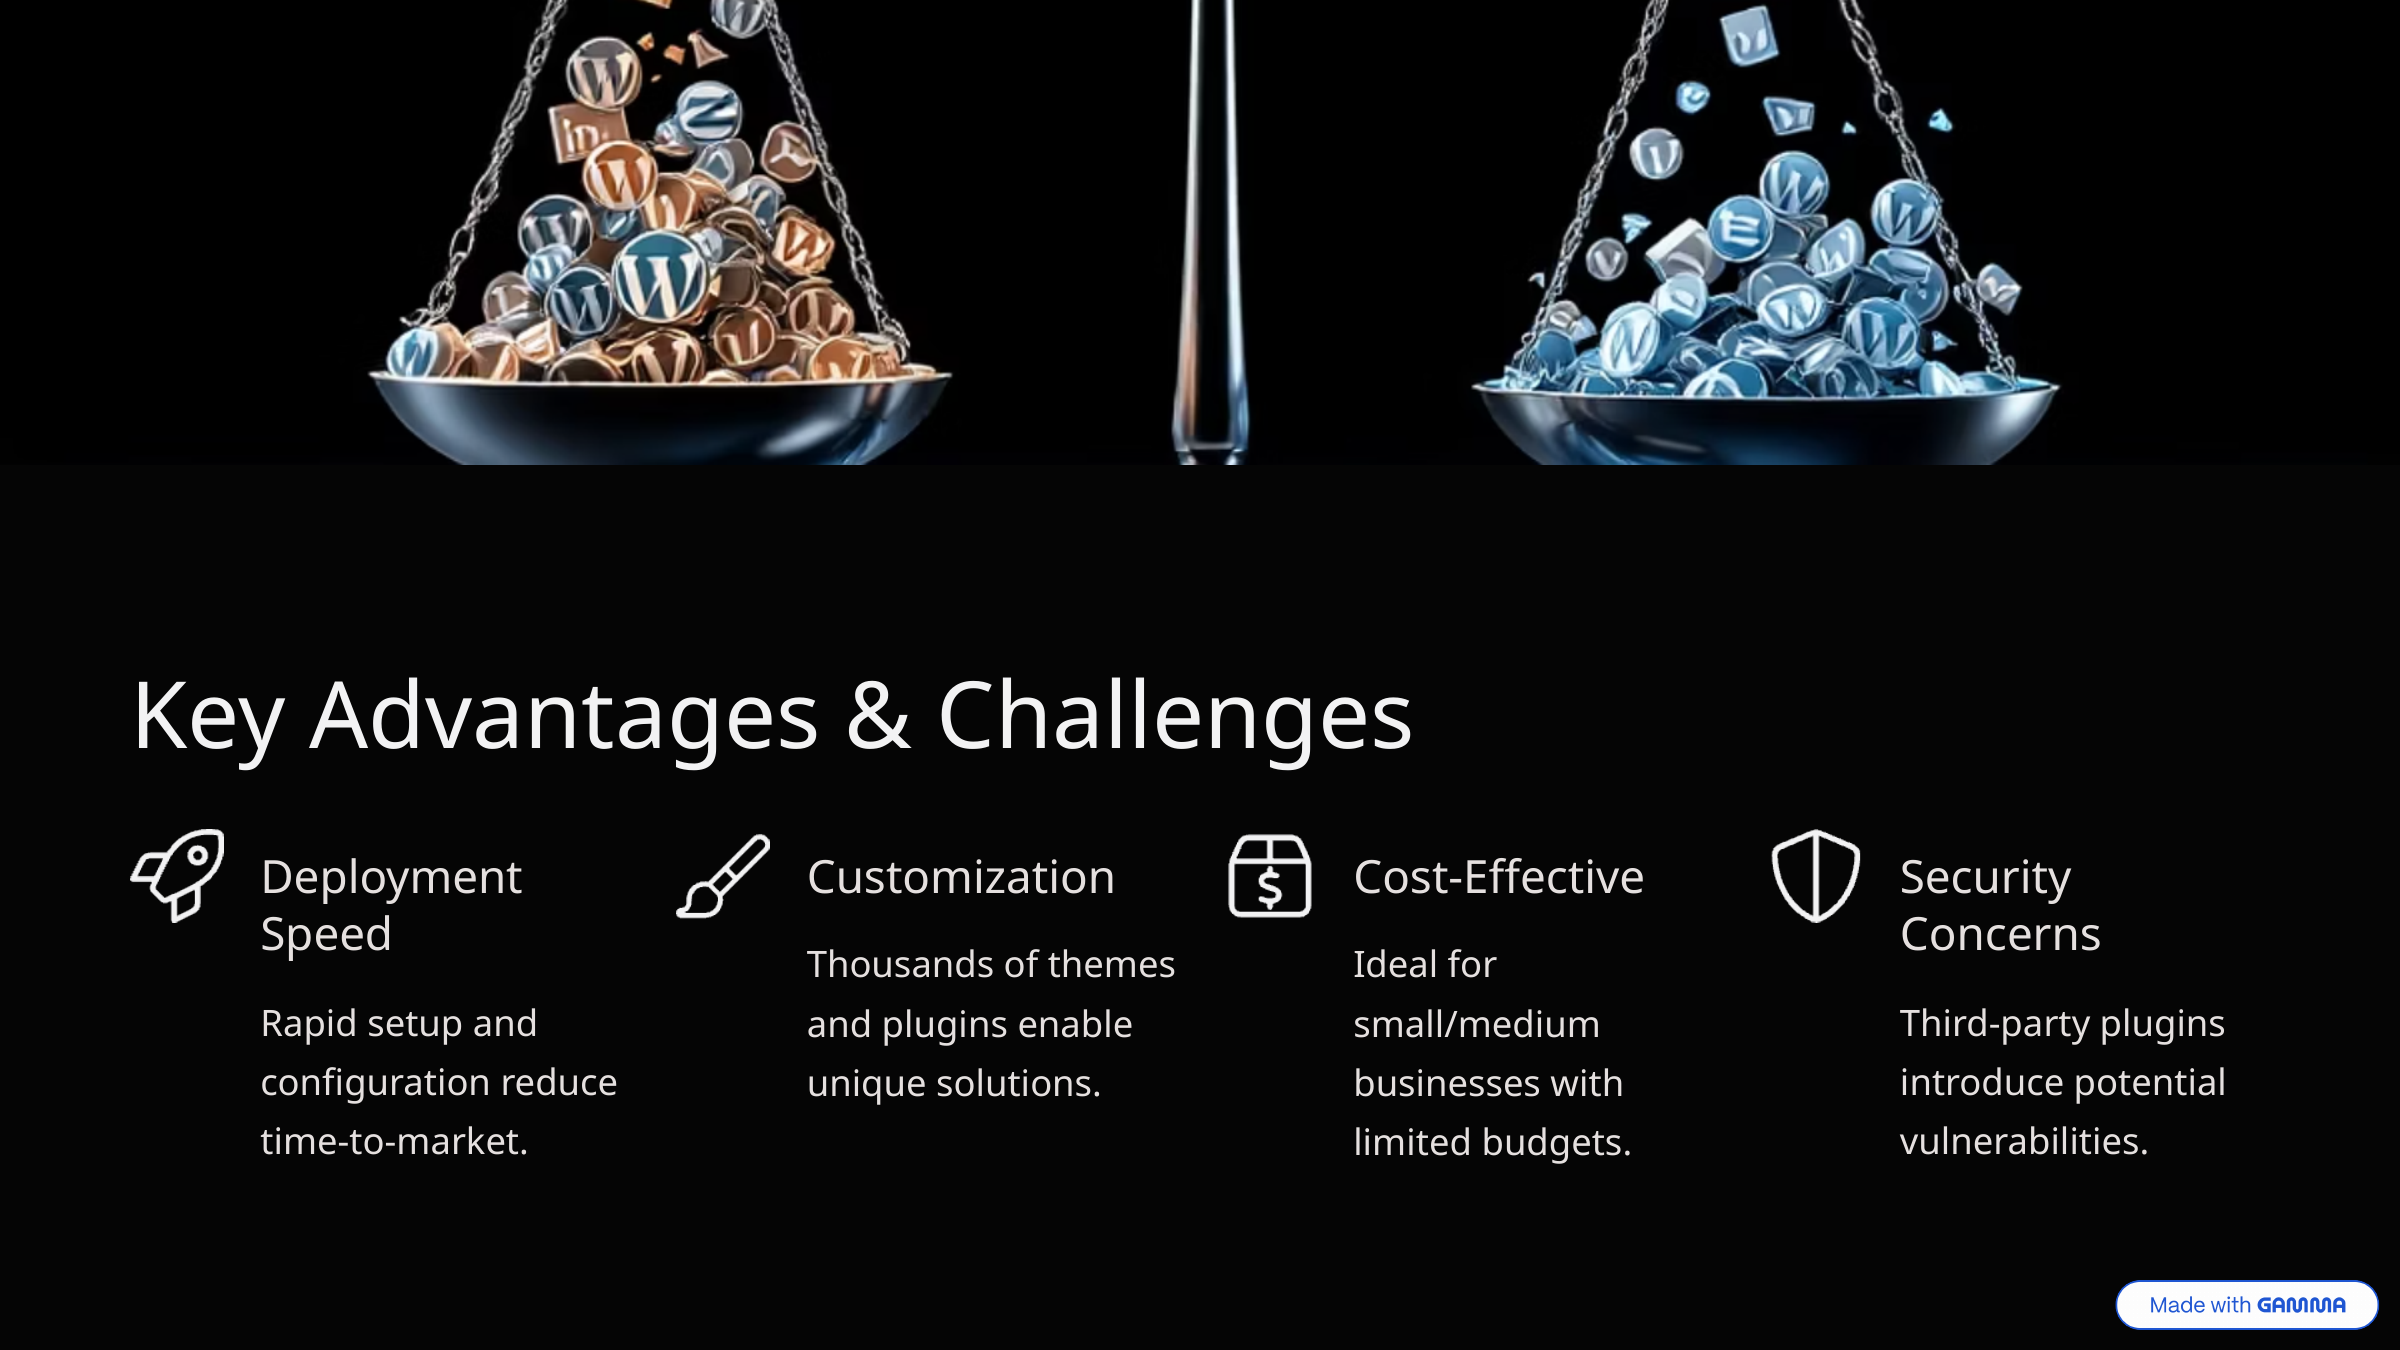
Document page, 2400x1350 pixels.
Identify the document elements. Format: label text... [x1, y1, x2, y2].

text_box Thousands of themes and plugins enable unique solutions. [806, 925, 1177, 1105]
text_box Rapid setup and configuration reduce time-to-market. [260, 983, 631, 1163]
text_box Customization [806, 845, 1177, 904]
picture [2106, 1271, 2389, 1339]
text_box Security Concerns [1899, 845, 2270, 962]
text_box Ideal for small/medium businesses with limited budgets. [1353, 925, 1724, 1164]
picture [676, 829, 770, 923]
picture [1769, 829, 1863, 923]
picture [0, 0, 2400, 466]
text_box Third-party plugins introduce potential vulnerabilities. [1899, 983, 2270, 1163]
text_box Cost-Effective [1353, 845, 1724, 904]
text_box Deployment Speed [260, 845, 631, 962]
text_box Key Advantages & Challenges [130, 651, 1516, 768]
picture [130, 829, 224, 923]
picture [1223, 829, 1317, 923]
